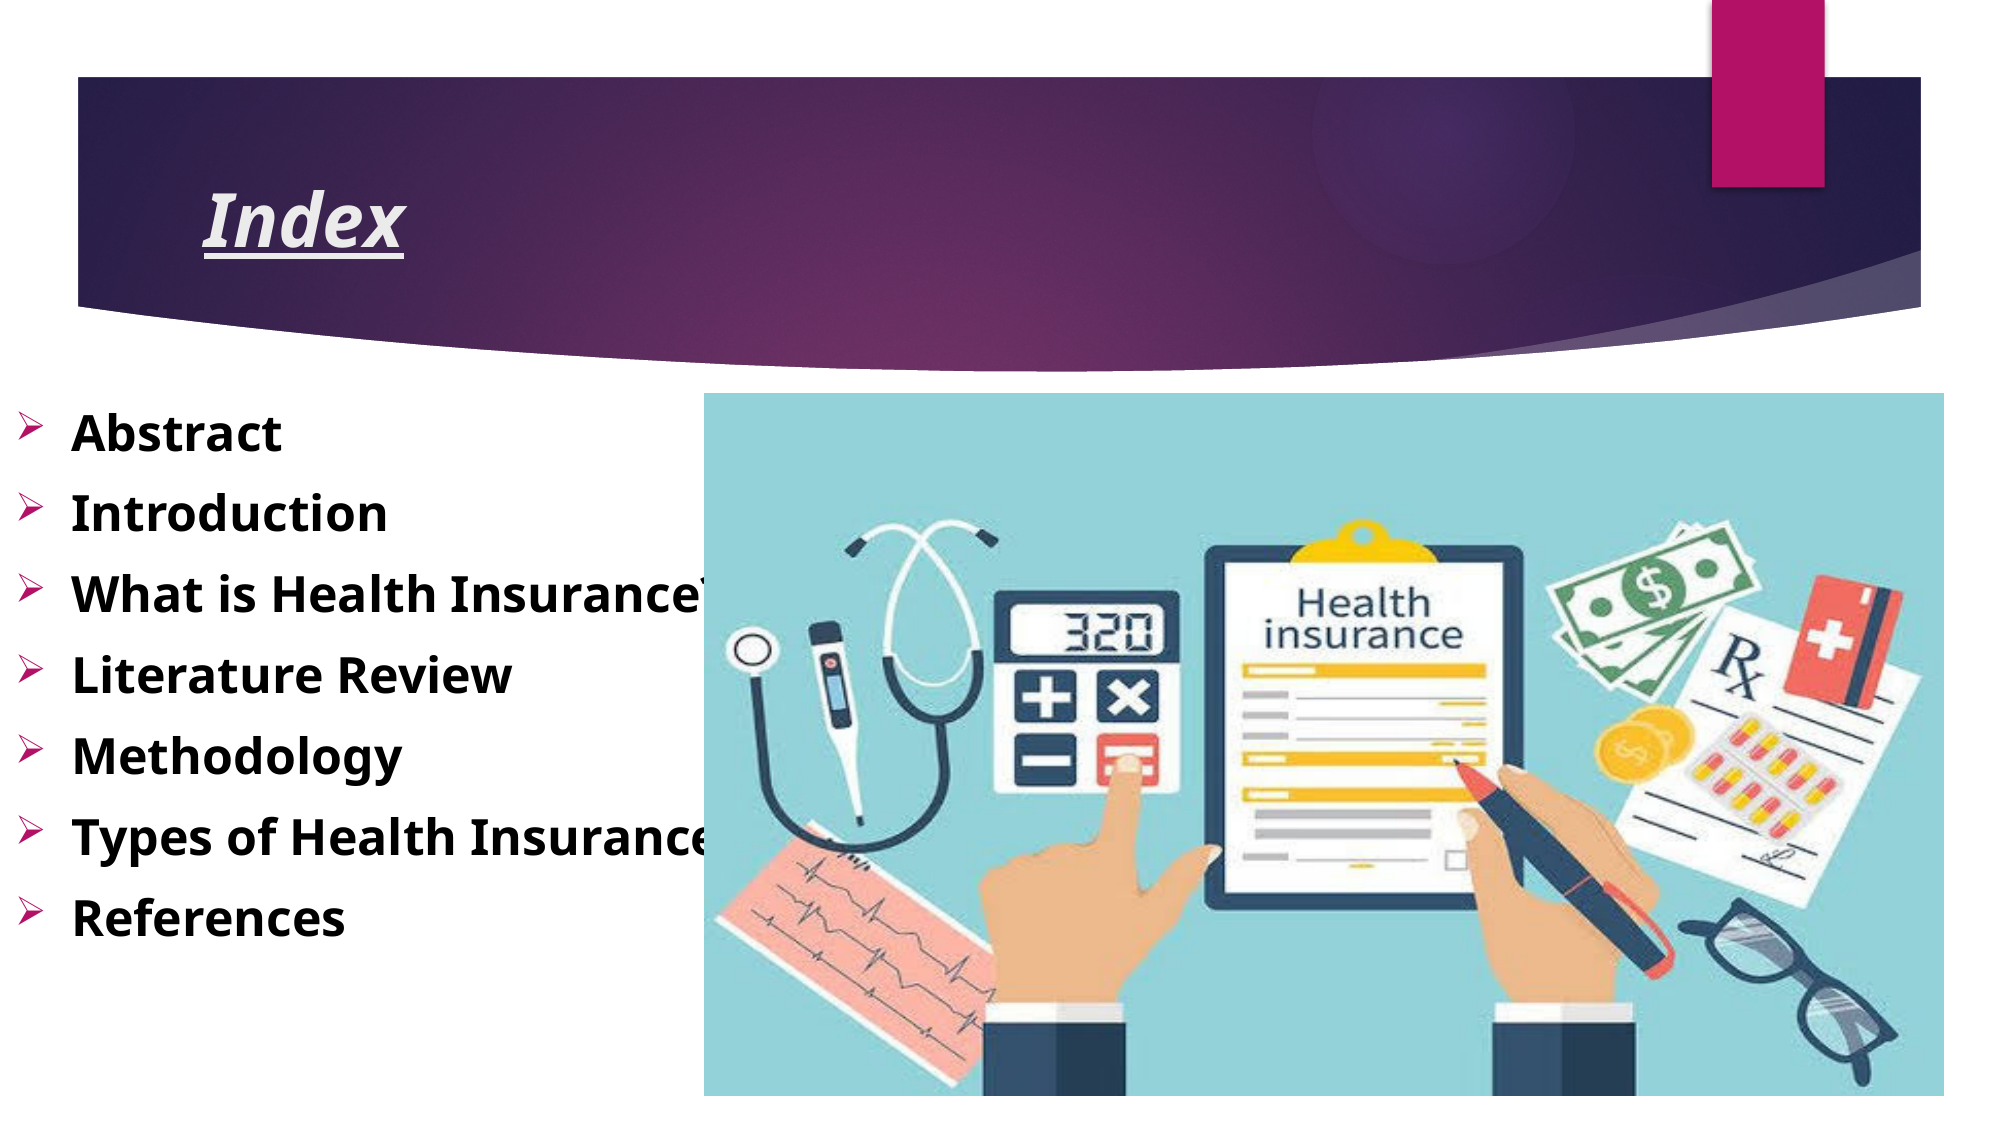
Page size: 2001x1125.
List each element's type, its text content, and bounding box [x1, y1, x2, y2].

picture [704, 393, 1945, 1097]
title Index [189, 159, 1627, 276]
list Abstract Introduction What is Health Insurance? Literature Review Methodology Types of Health Insurance References [0, 393, 702, 1096]
